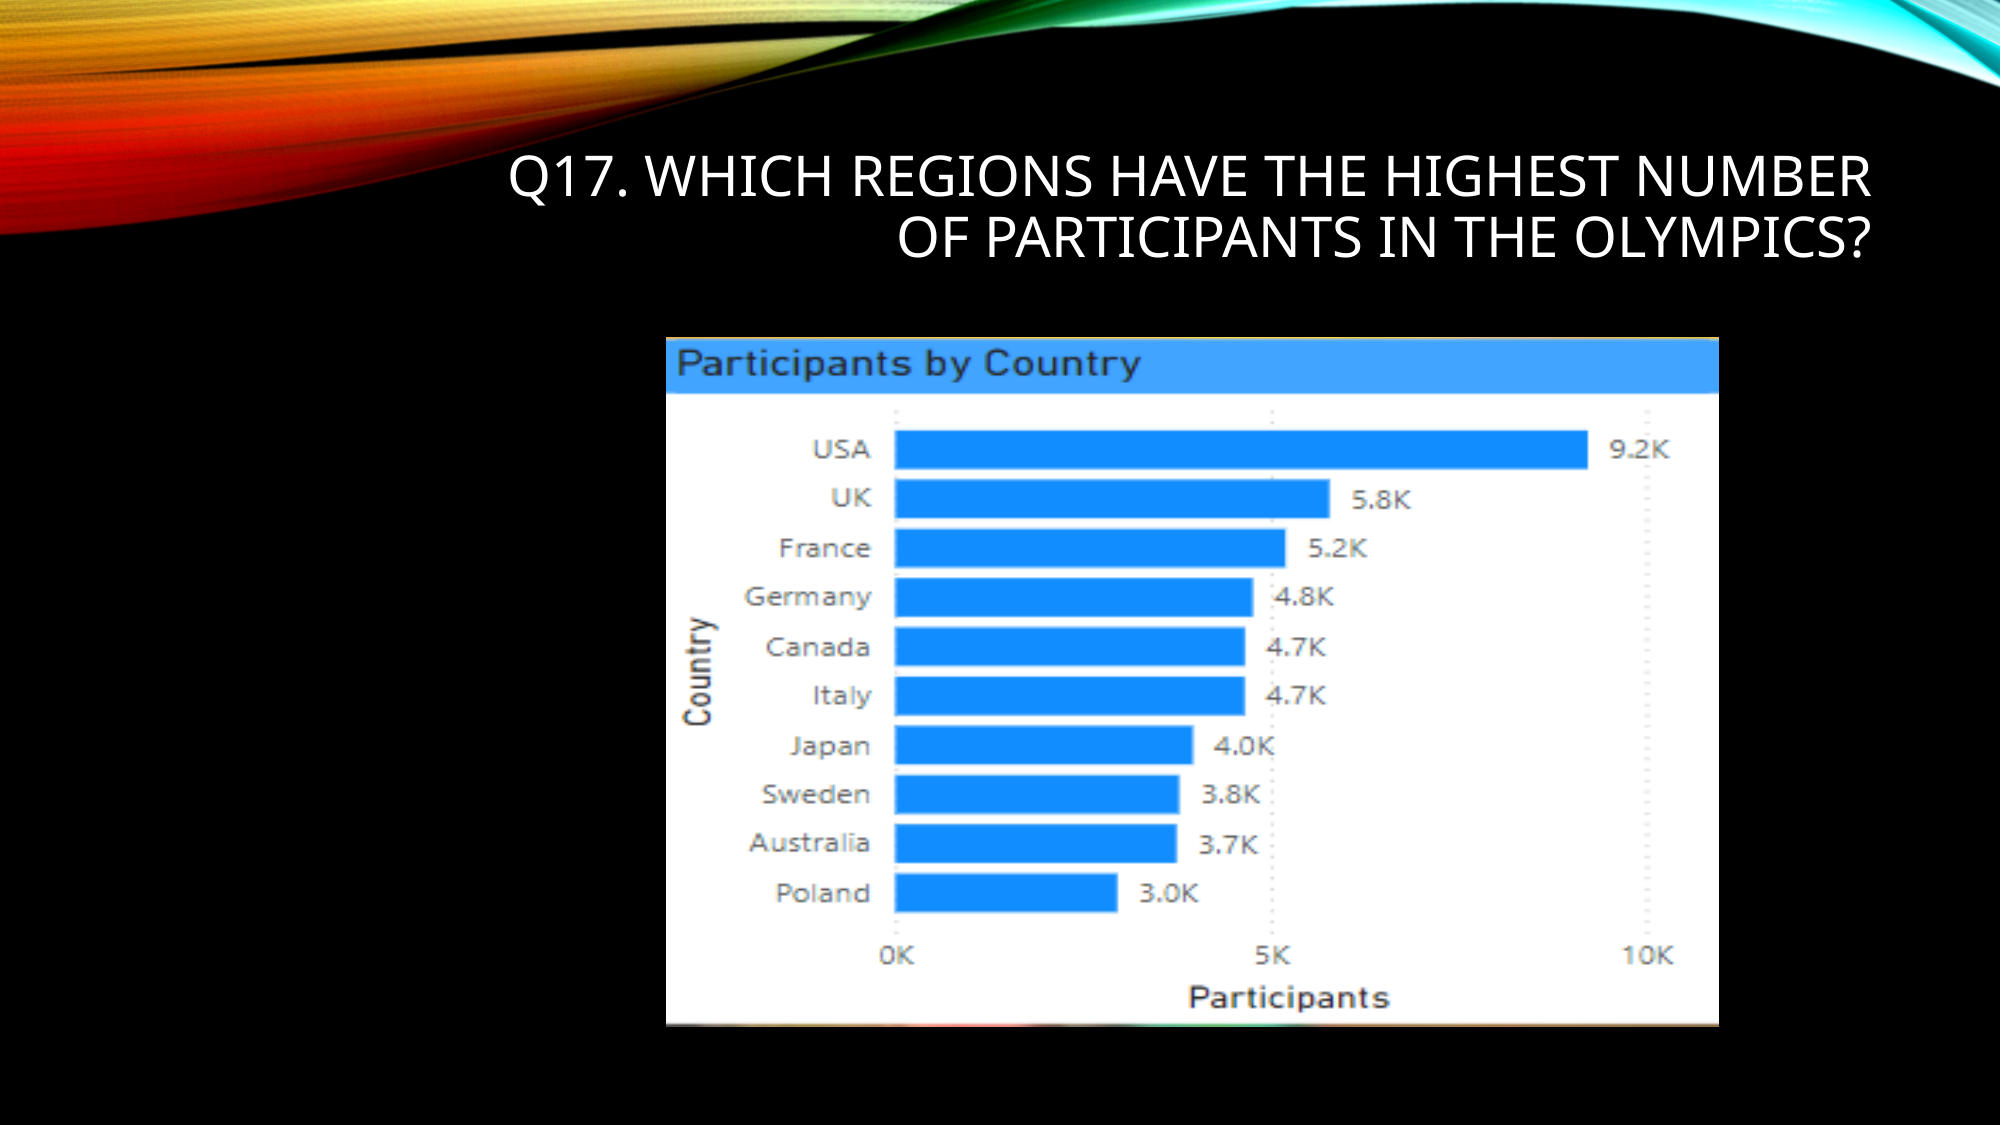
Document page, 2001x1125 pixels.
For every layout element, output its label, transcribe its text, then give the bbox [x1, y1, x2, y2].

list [666, 337, 1719, 1027]
title Q17. Which regions have the highest number of participants in the Olympics? [474, 125, 1888, 338]
picture [0, 0, 2000, 237]
